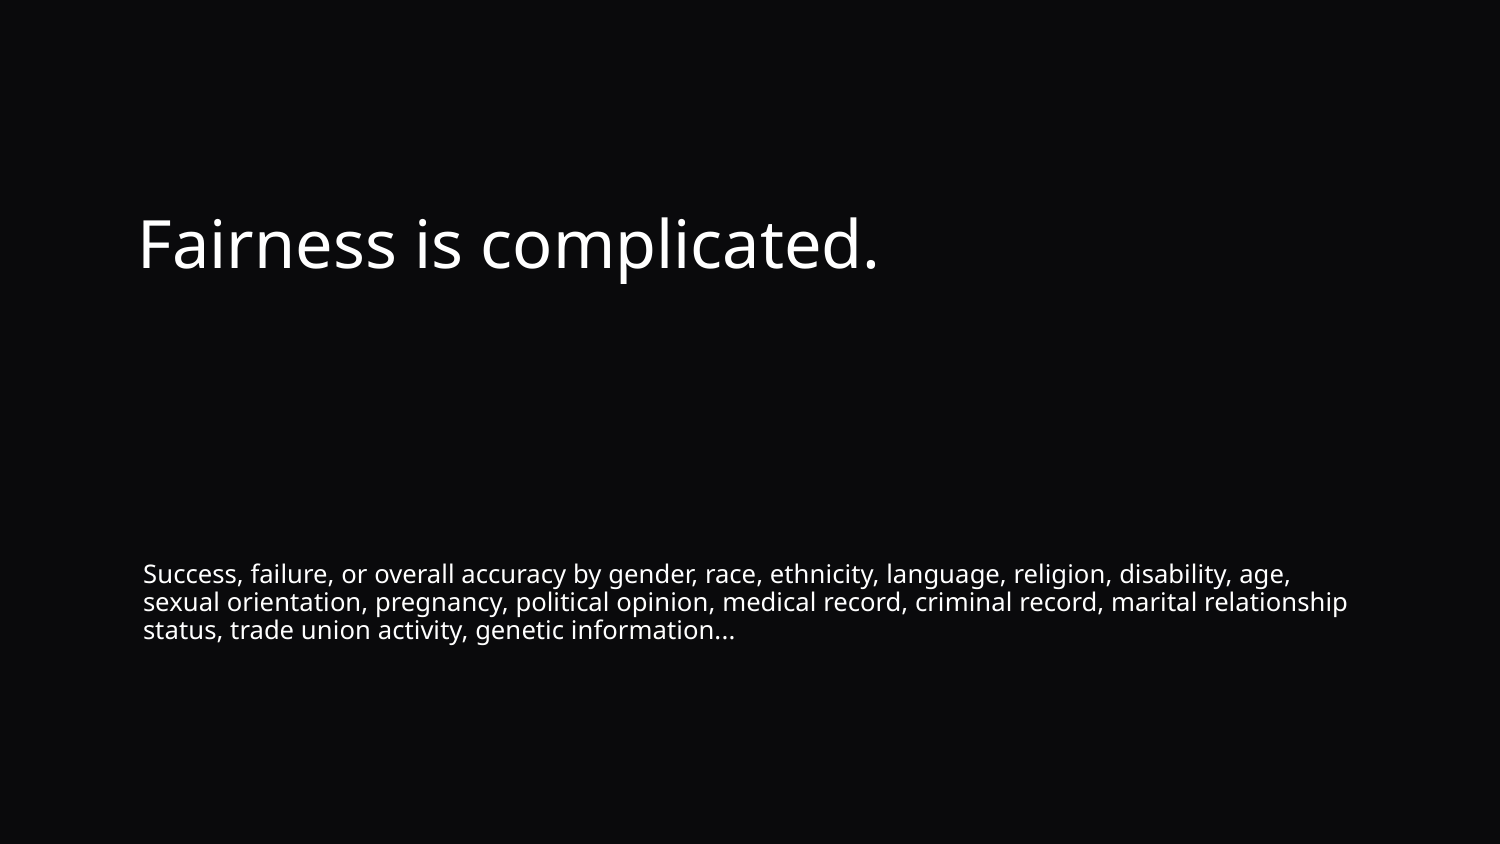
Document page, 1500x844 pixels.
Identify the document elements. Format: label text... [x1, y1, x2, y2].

text_box Success, failure, or overall accuracy by gender, race, ethnicity, language, religion, disability, age, sexual orientation, pregnancy, political opinion, medical record, criminal record, marital relationship status, trade union activity, genetic information... [137, 555, 1363, 659]
list Fairness is complicated. [131, 204, 1369, 422]
